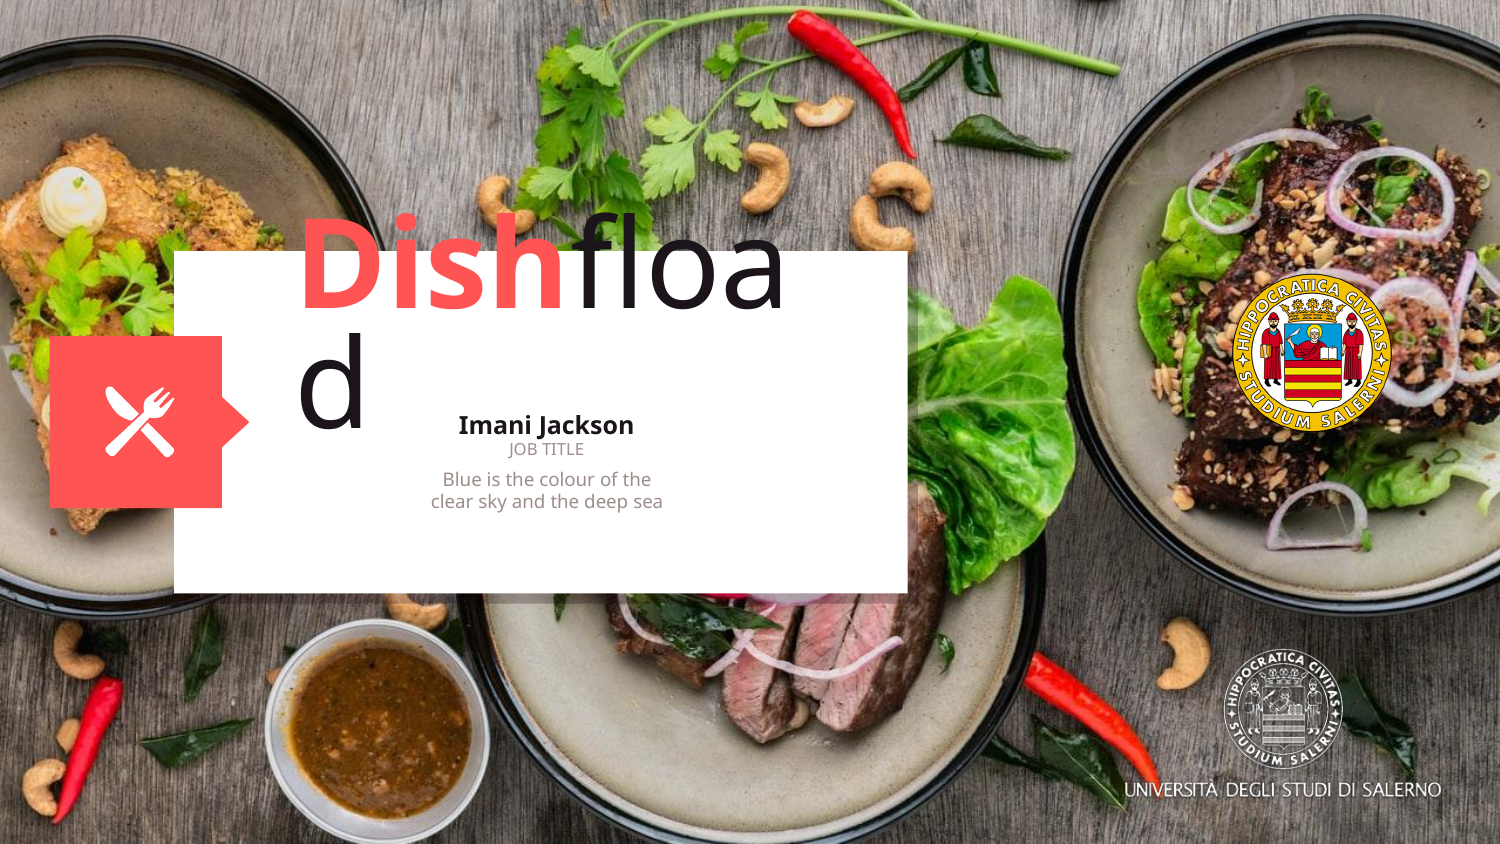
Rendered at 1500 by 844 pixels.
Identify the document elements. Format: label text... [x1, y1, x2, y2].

title Dishfload [294, 280, 804, 384]
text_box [105, 386, 175, 458]
text_box Imani Jackson JOB TITLE Blue is the colour of the clear sky and the deep sea [424, 409, 669, 530]
picture [0, 0, 1500, 844]
